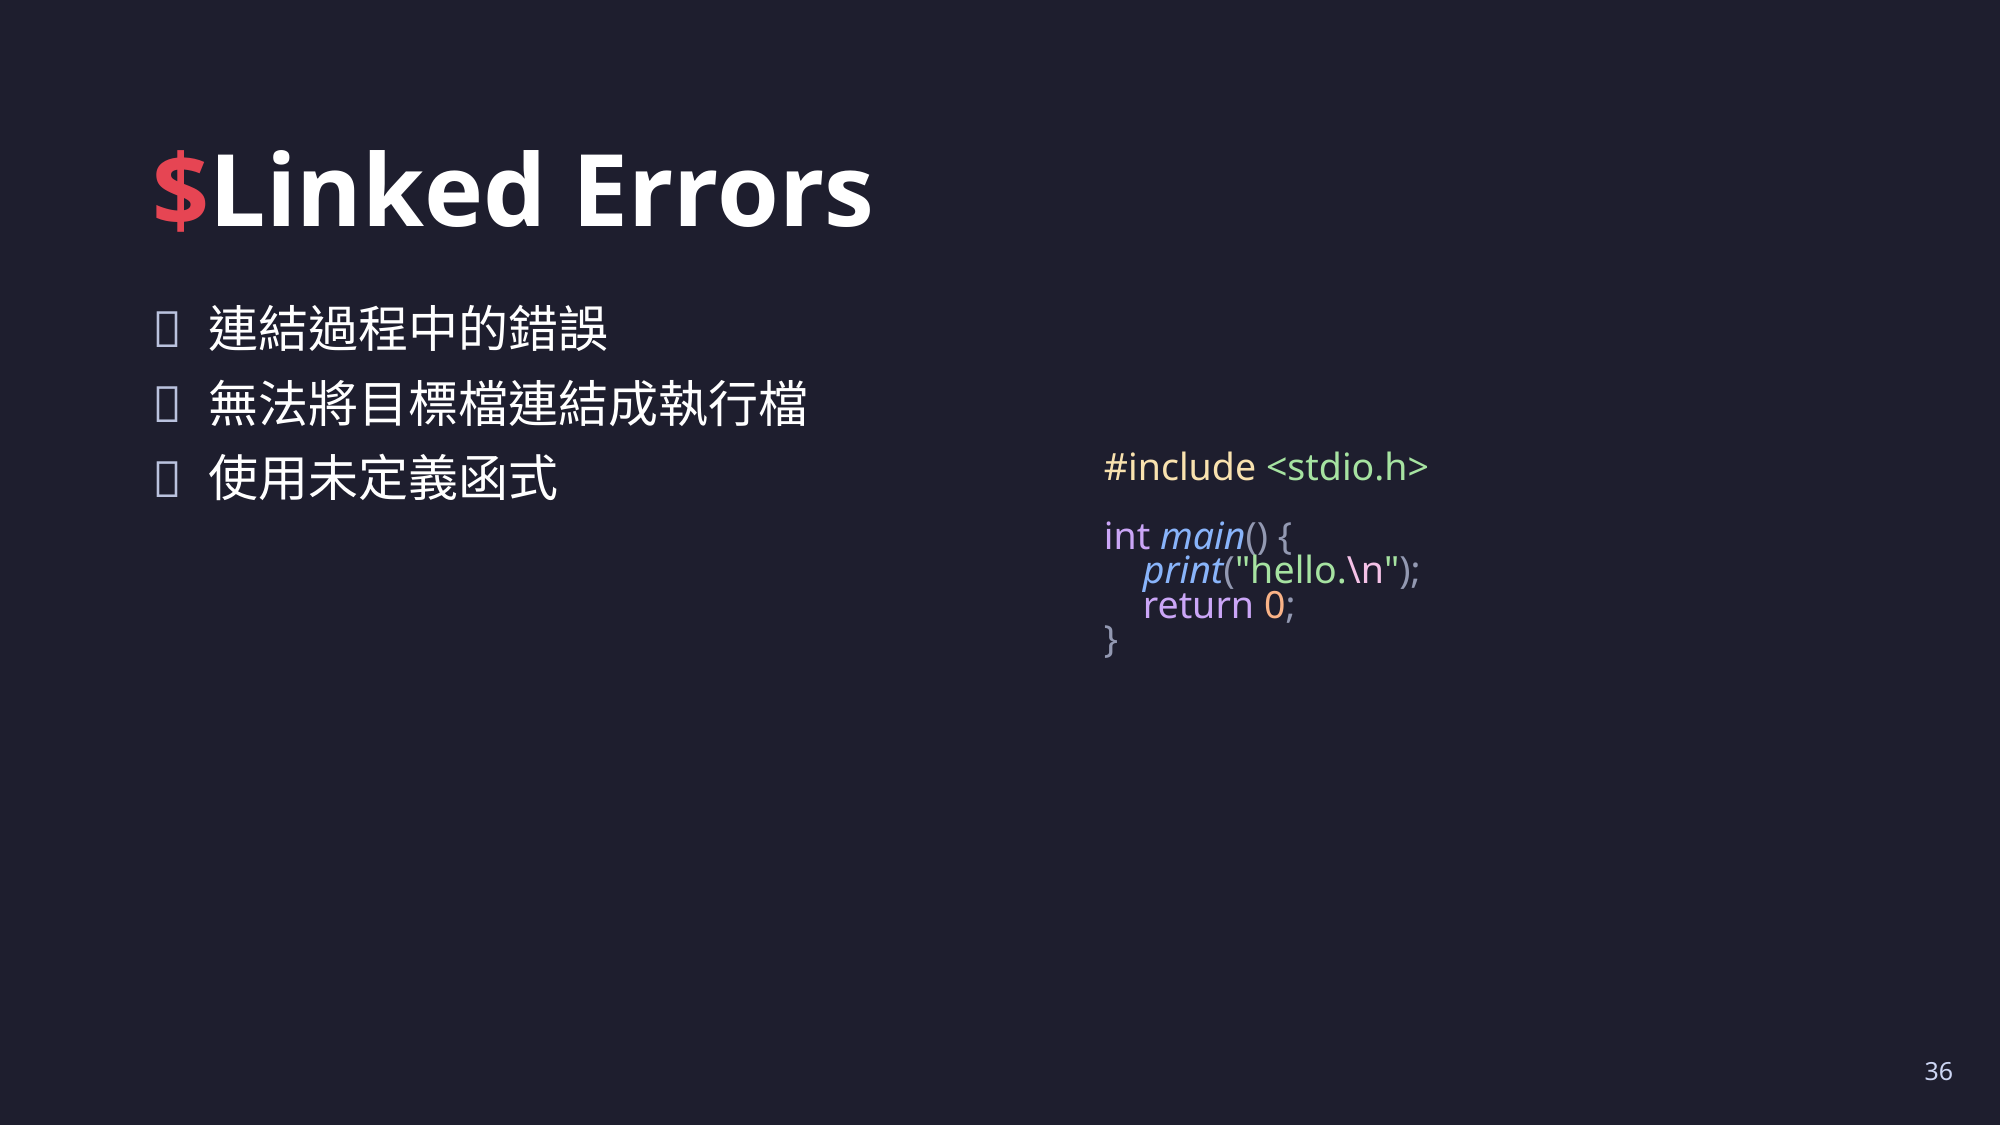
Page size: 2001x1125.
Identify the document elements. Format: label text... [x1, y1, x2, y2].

text_box #include <stdio.h> int main() { print("hello.\n"); return 0; } [1089, 446, 1445, 668]
slide_number 36 [1518, 1042, 1969, 1103]
title $Linked Errors [137, 117, 1863, 271]
list 連結過程中的錯誤 無法將目標檔連結成執行檔 使用未定義函式 [137, 296, 1863, 1014]
